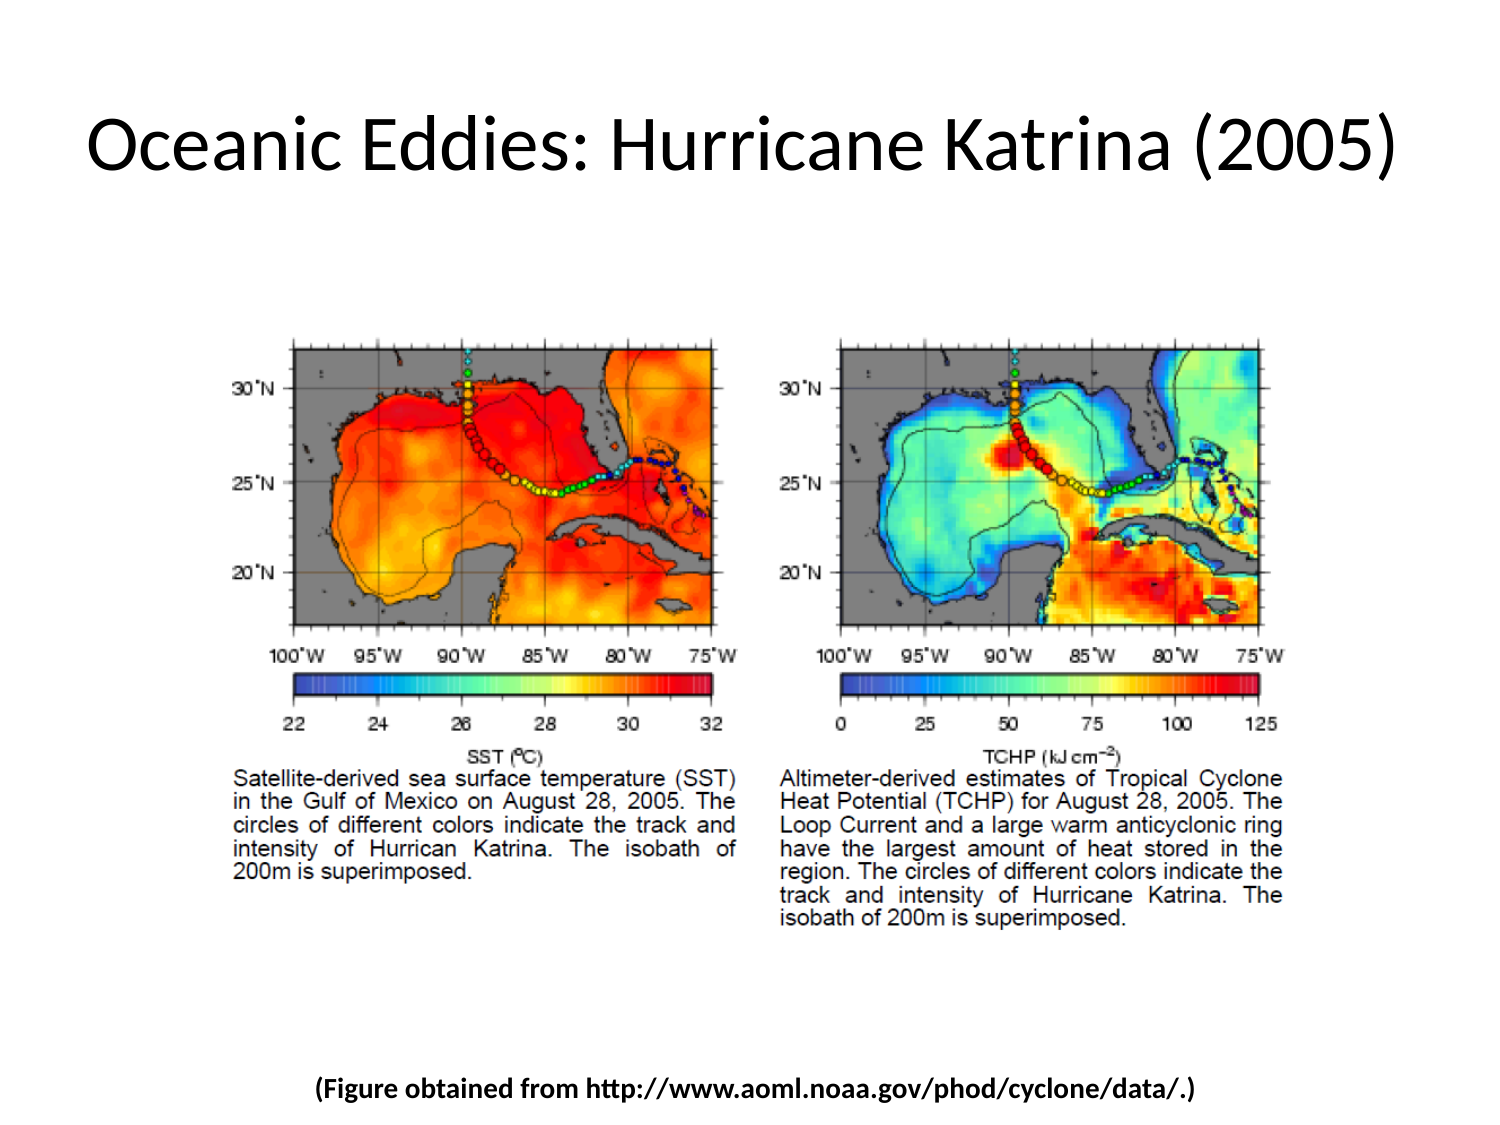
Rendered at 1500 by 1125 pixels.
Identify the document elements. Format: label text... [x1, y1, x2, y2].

title Oceanic Eddies: Hurricane Katrina (2005) [62, 45, 1425, 233]
text_box (Figure obtained from http://www.aoml.noaa.gov/phod/cyclone/data/.) [299, 1062, 1212, 1113]
picture [212, 328, 1299, 947]
